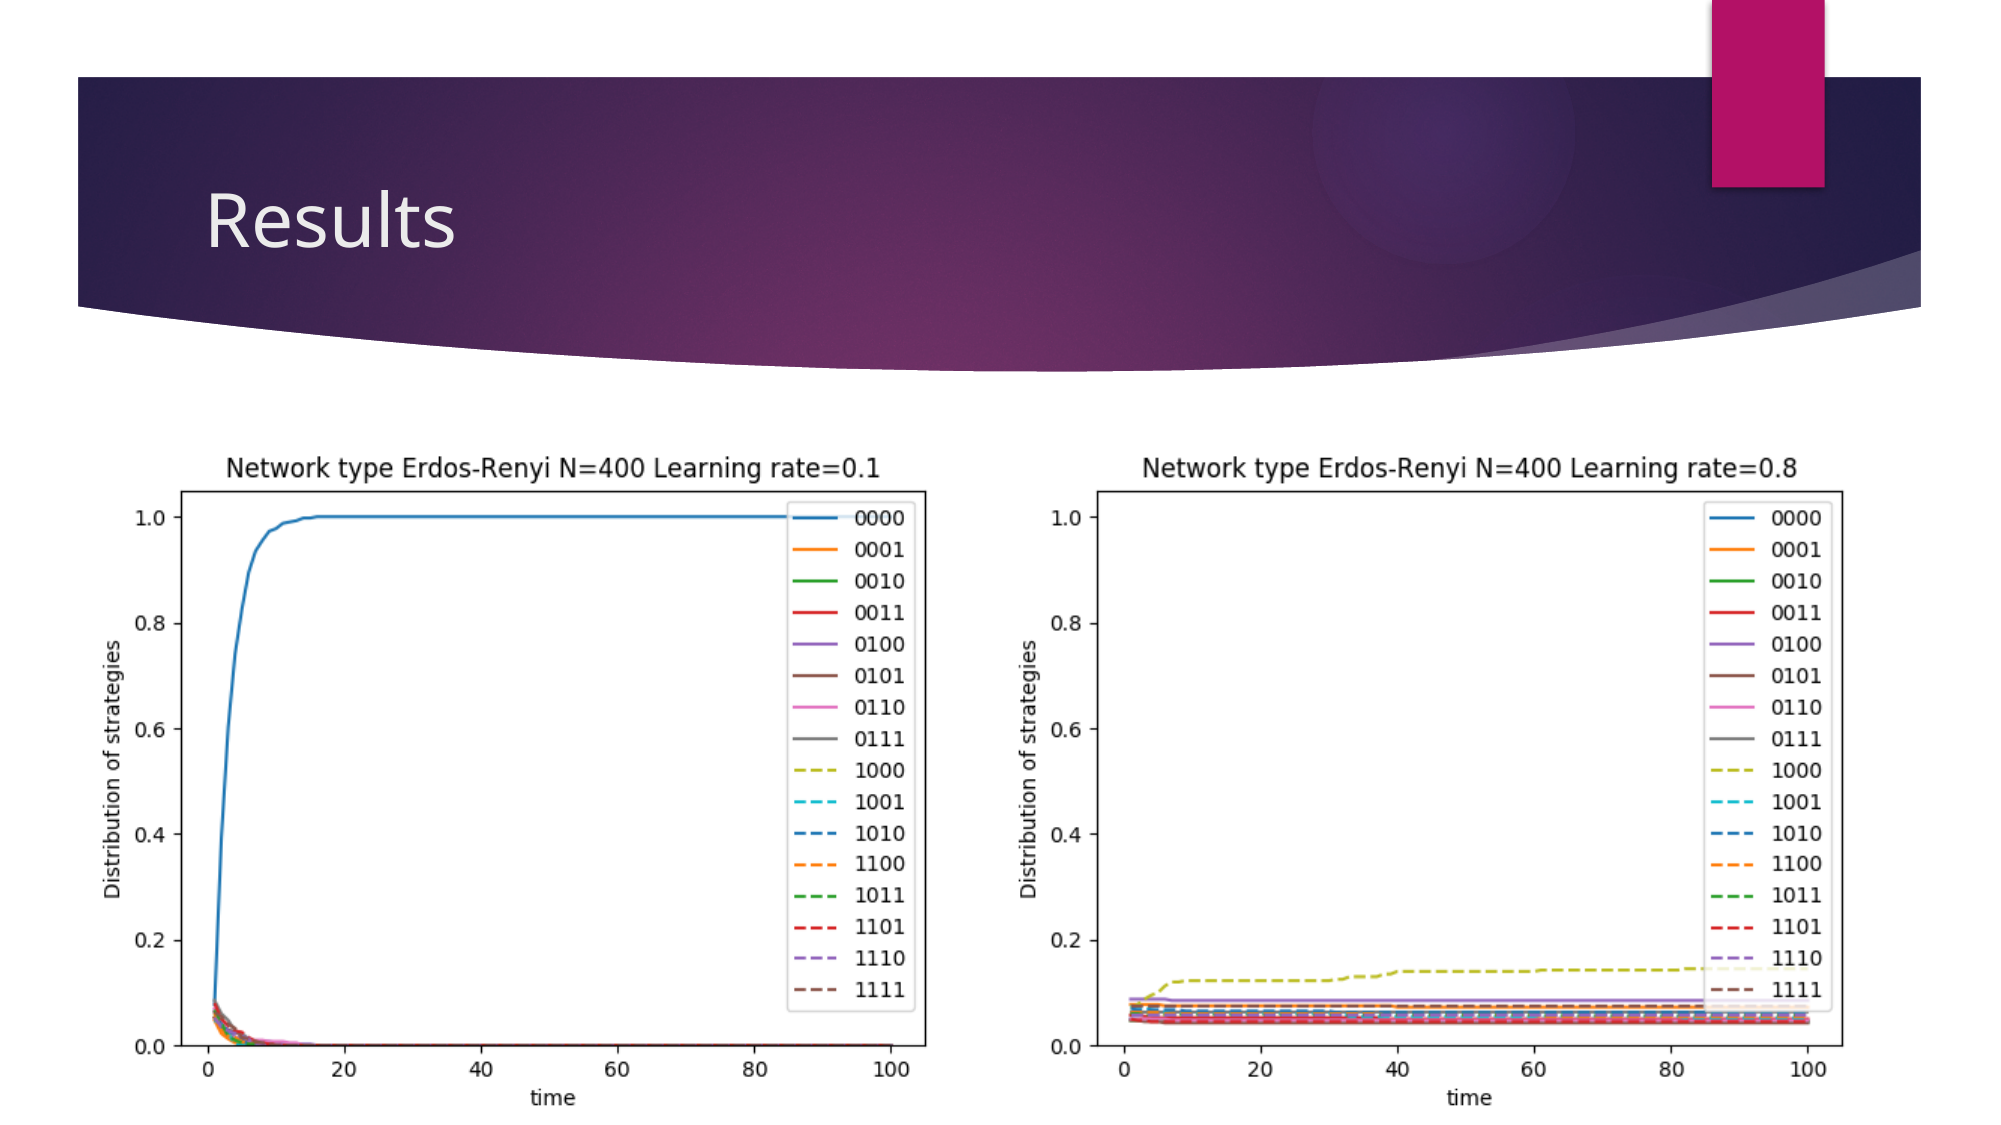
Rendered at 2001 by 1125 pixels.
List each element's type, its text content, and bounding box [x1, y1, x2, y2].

picture [60, 404, 1938, 1125]
title Results [189, 159, 1627, 276]
